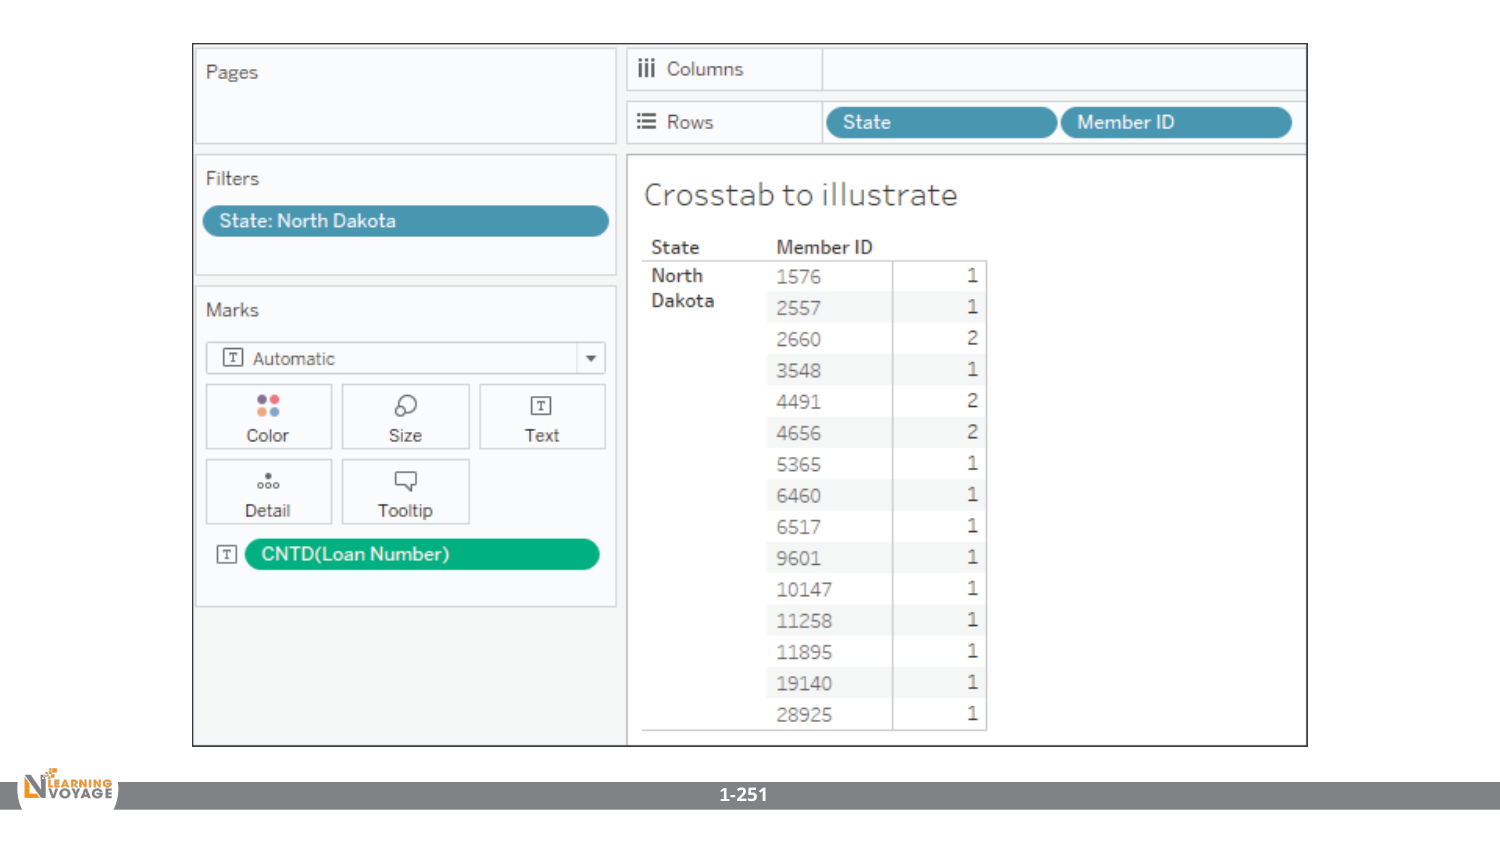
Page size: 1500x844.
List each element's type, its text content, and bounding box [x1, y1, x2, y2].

picture [192, 43, 1308, 748]
picture [0, 706, 144, 844]
slide_number 1-251 [692, 770, 784, 821]
